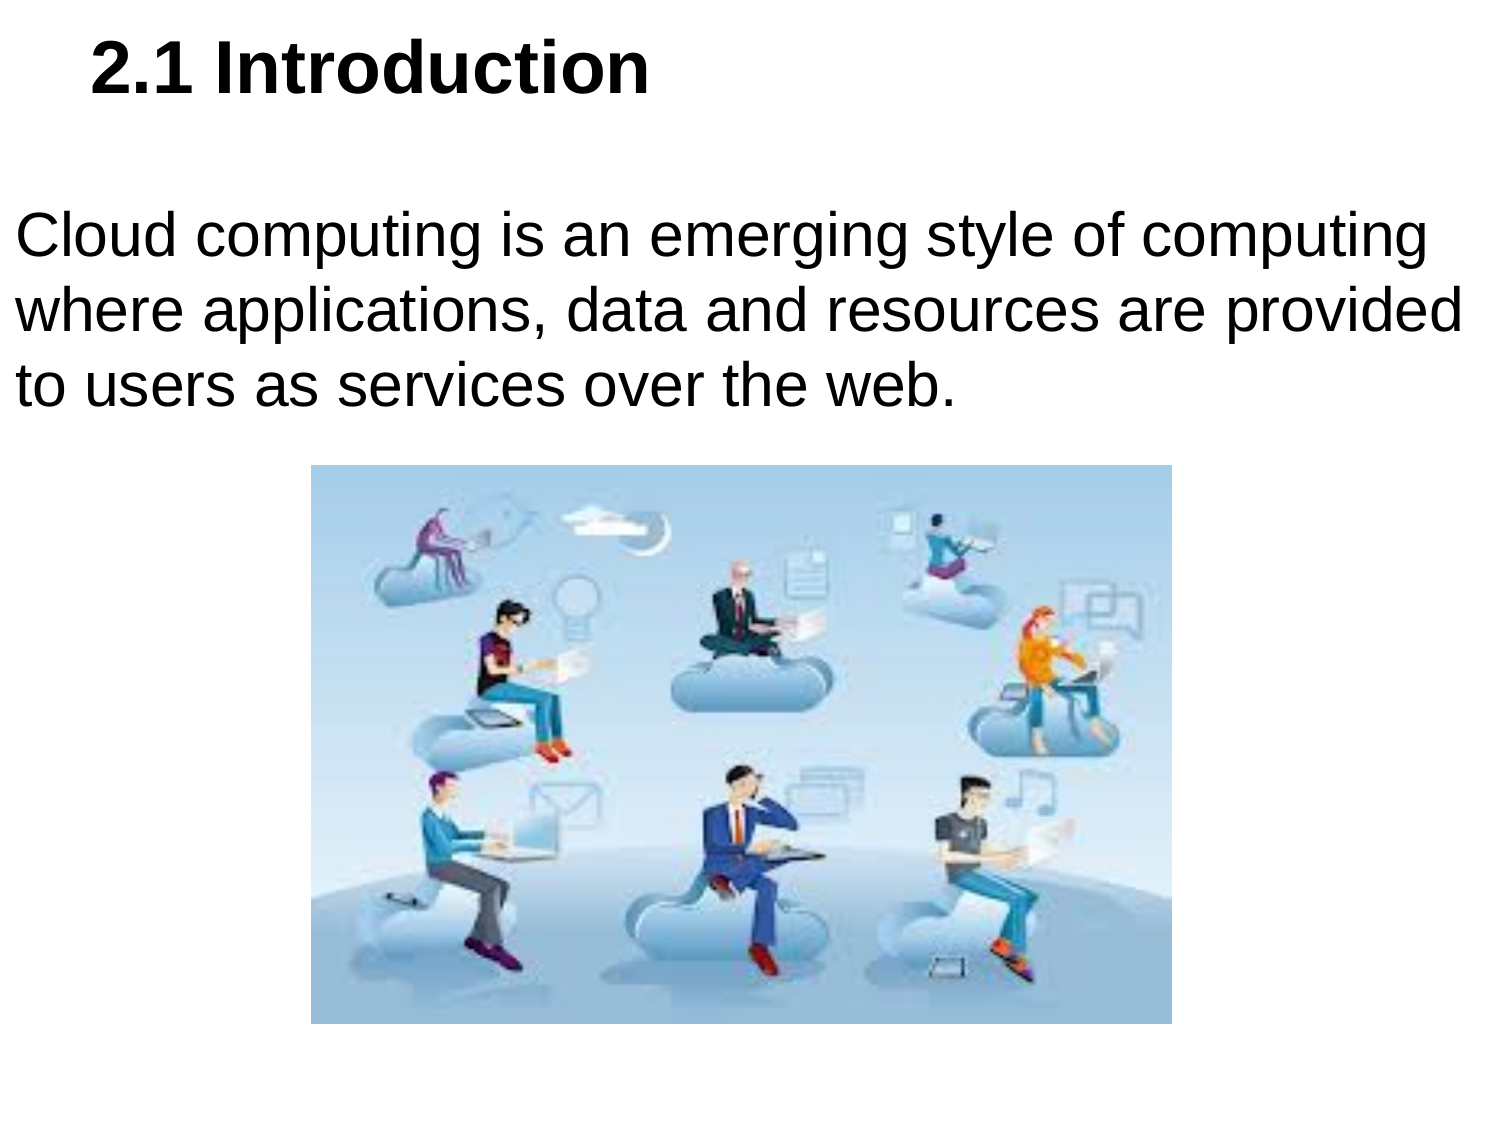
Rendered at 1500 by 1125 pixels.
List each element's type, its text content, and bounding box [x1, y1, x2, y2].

picture [311, 465, 1172, 1025]
list Cloud computing is an emerging style of computing where applications, data and resources are provided to users as services over the web. [0, 178, 1484, 1078]
title 2.1 Introduction [75, 18, 1425, 124]
